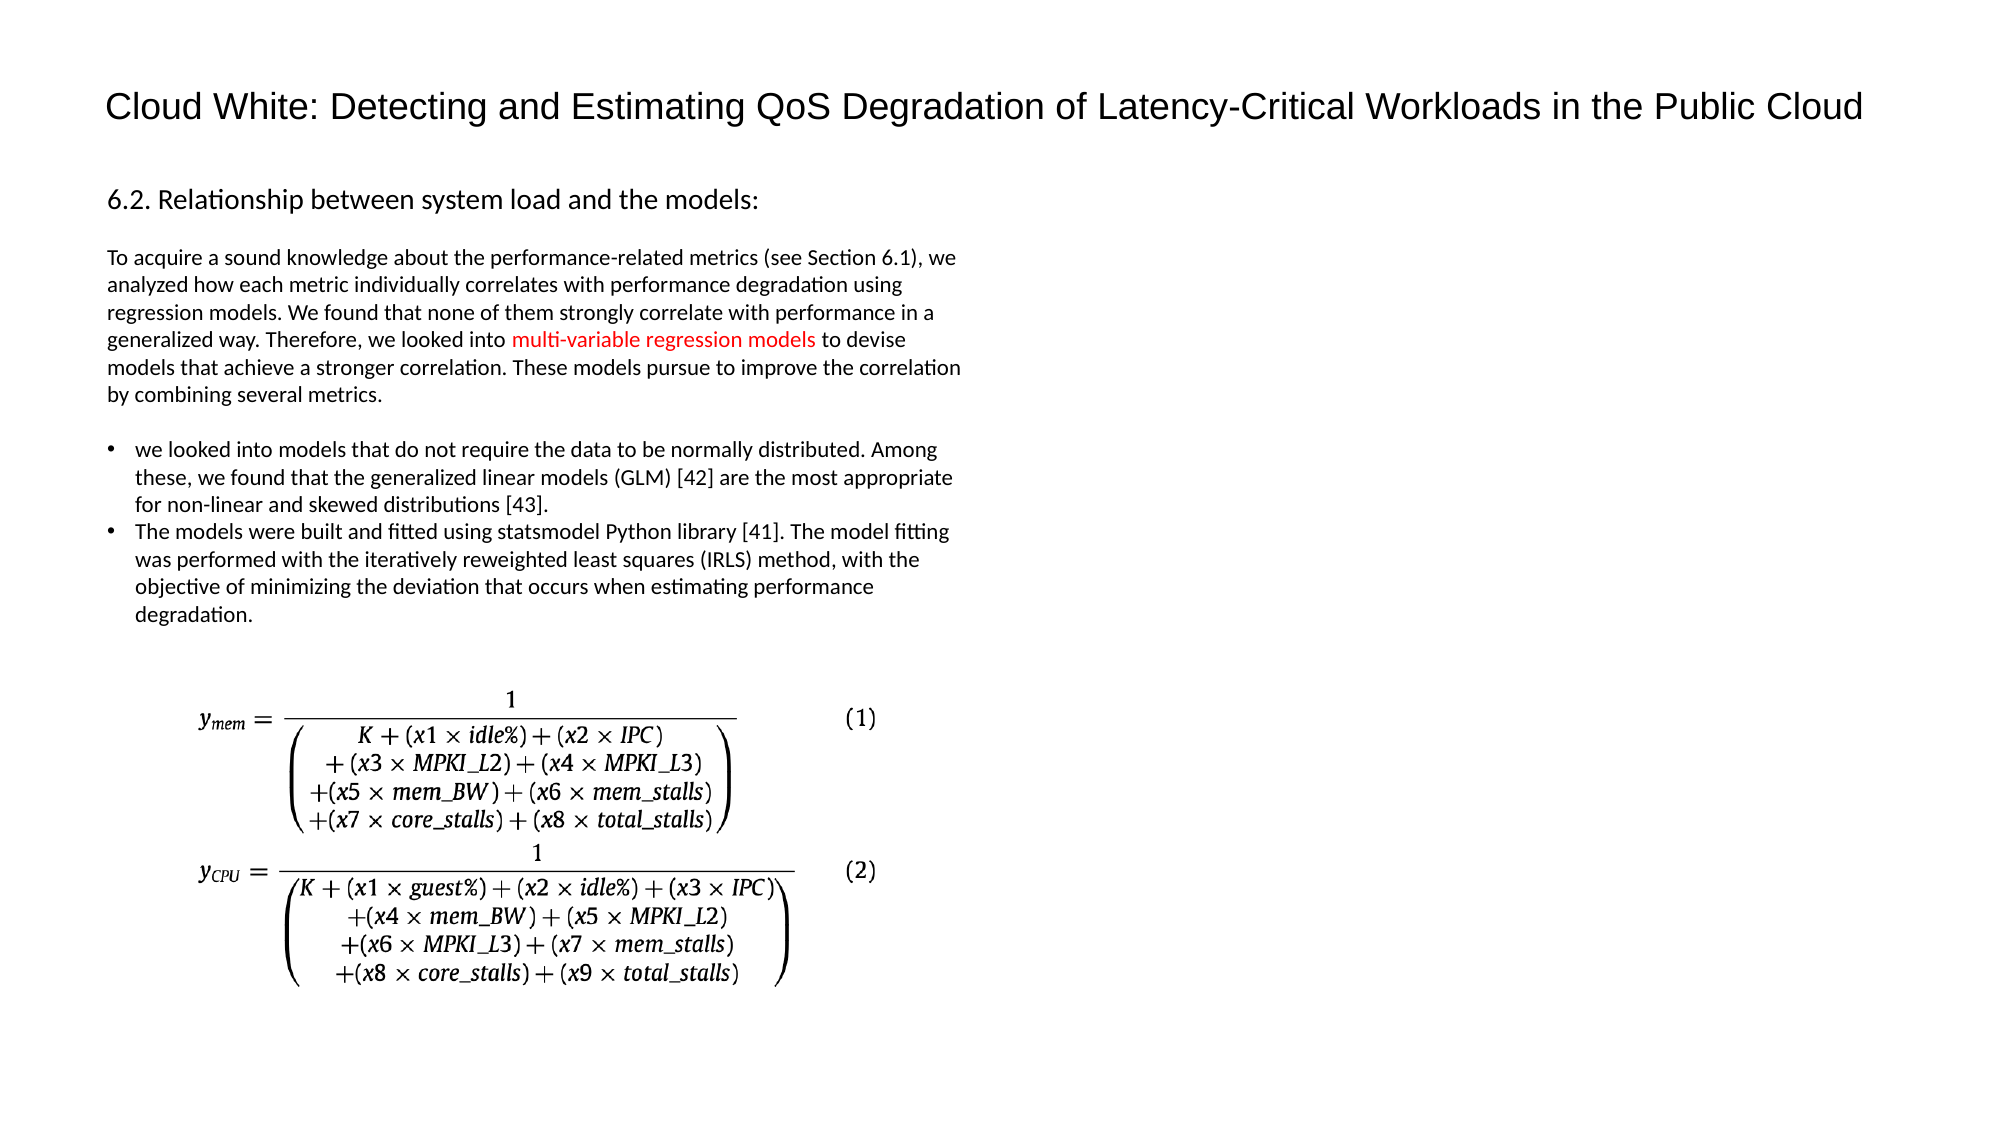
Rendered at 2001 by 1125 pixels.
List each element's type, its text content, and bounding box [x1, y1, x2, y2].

text_box 6.2. Relationship between system load and the models: To acquire a sound knowledge about the performance-related metrics (see Section 6.1), we analyzed how each metric individually correlates with performance degradation using regression models. We found that none of them strongly correlate with performance in a generalized way. Therefore, we looked into multi-variable regression models to devise models that achieve a stronger correlation. These models pursue to improve the correlation by combining several metrics. we looked into models that do not require the data to be normally distributed. Among these, we found that the generalized linear models (GLM) [42] are the most appropriate for non-linear and skewed distributions [43]. The models were built and fitted using statsmodel Python library [41]. The model fitting was performed with the iteratively reweighted least squares (IRLS) method, with the objective of minimizing the deviation that occurs when estimating performance degradation. [92, 92, 991, 660]
text_box Cloud White: Detecting and Estimating QoS Degradation of Latency-Critical Workloads in the Public Cloud [90, 74, 1880, 135]
picture [180, 683, 902, 994]
